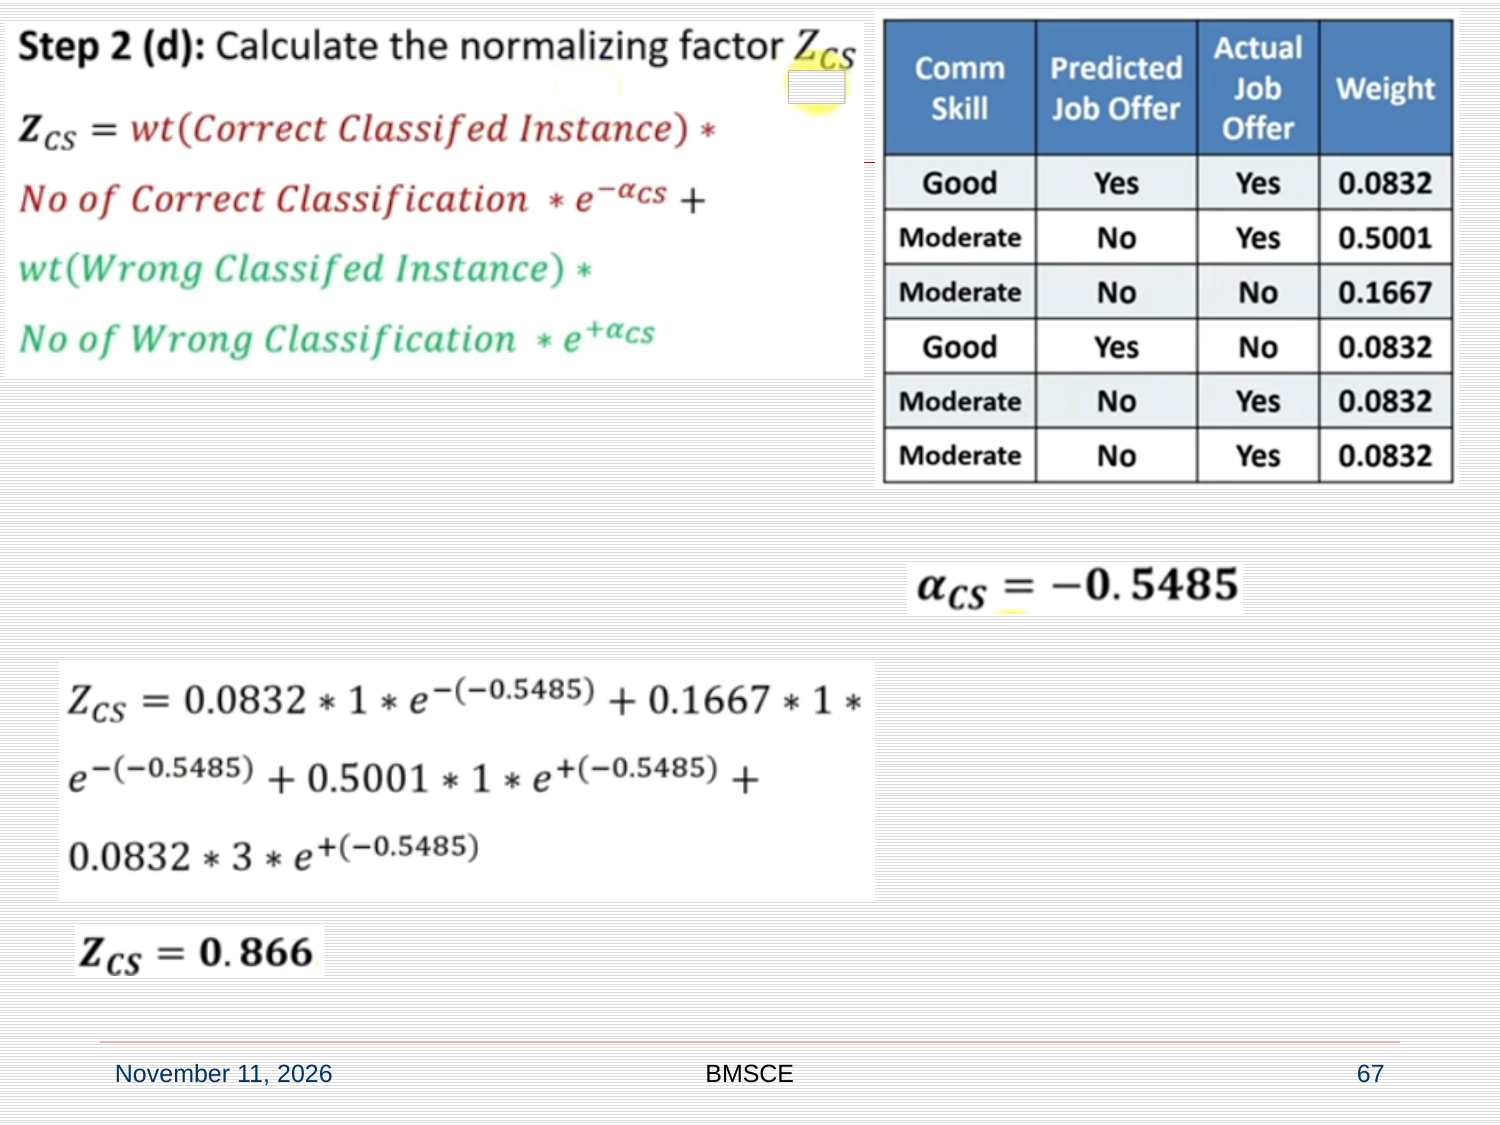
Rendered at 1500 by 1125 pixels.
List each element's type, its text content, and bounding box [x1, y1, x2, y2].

slide_number 67 [1074, 1049, 1401, 1103]
footer BMSCE [512, 1049, 988, 1103]
picture [906, 562, 1244, 615]
picture [874, 9, 1459, 488]
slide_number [99, 1049, 426, 1103]
picture [58, 662, 876, 902]
picture [74, 925, 324, 977]
picture [5, 21, 864, 378]
